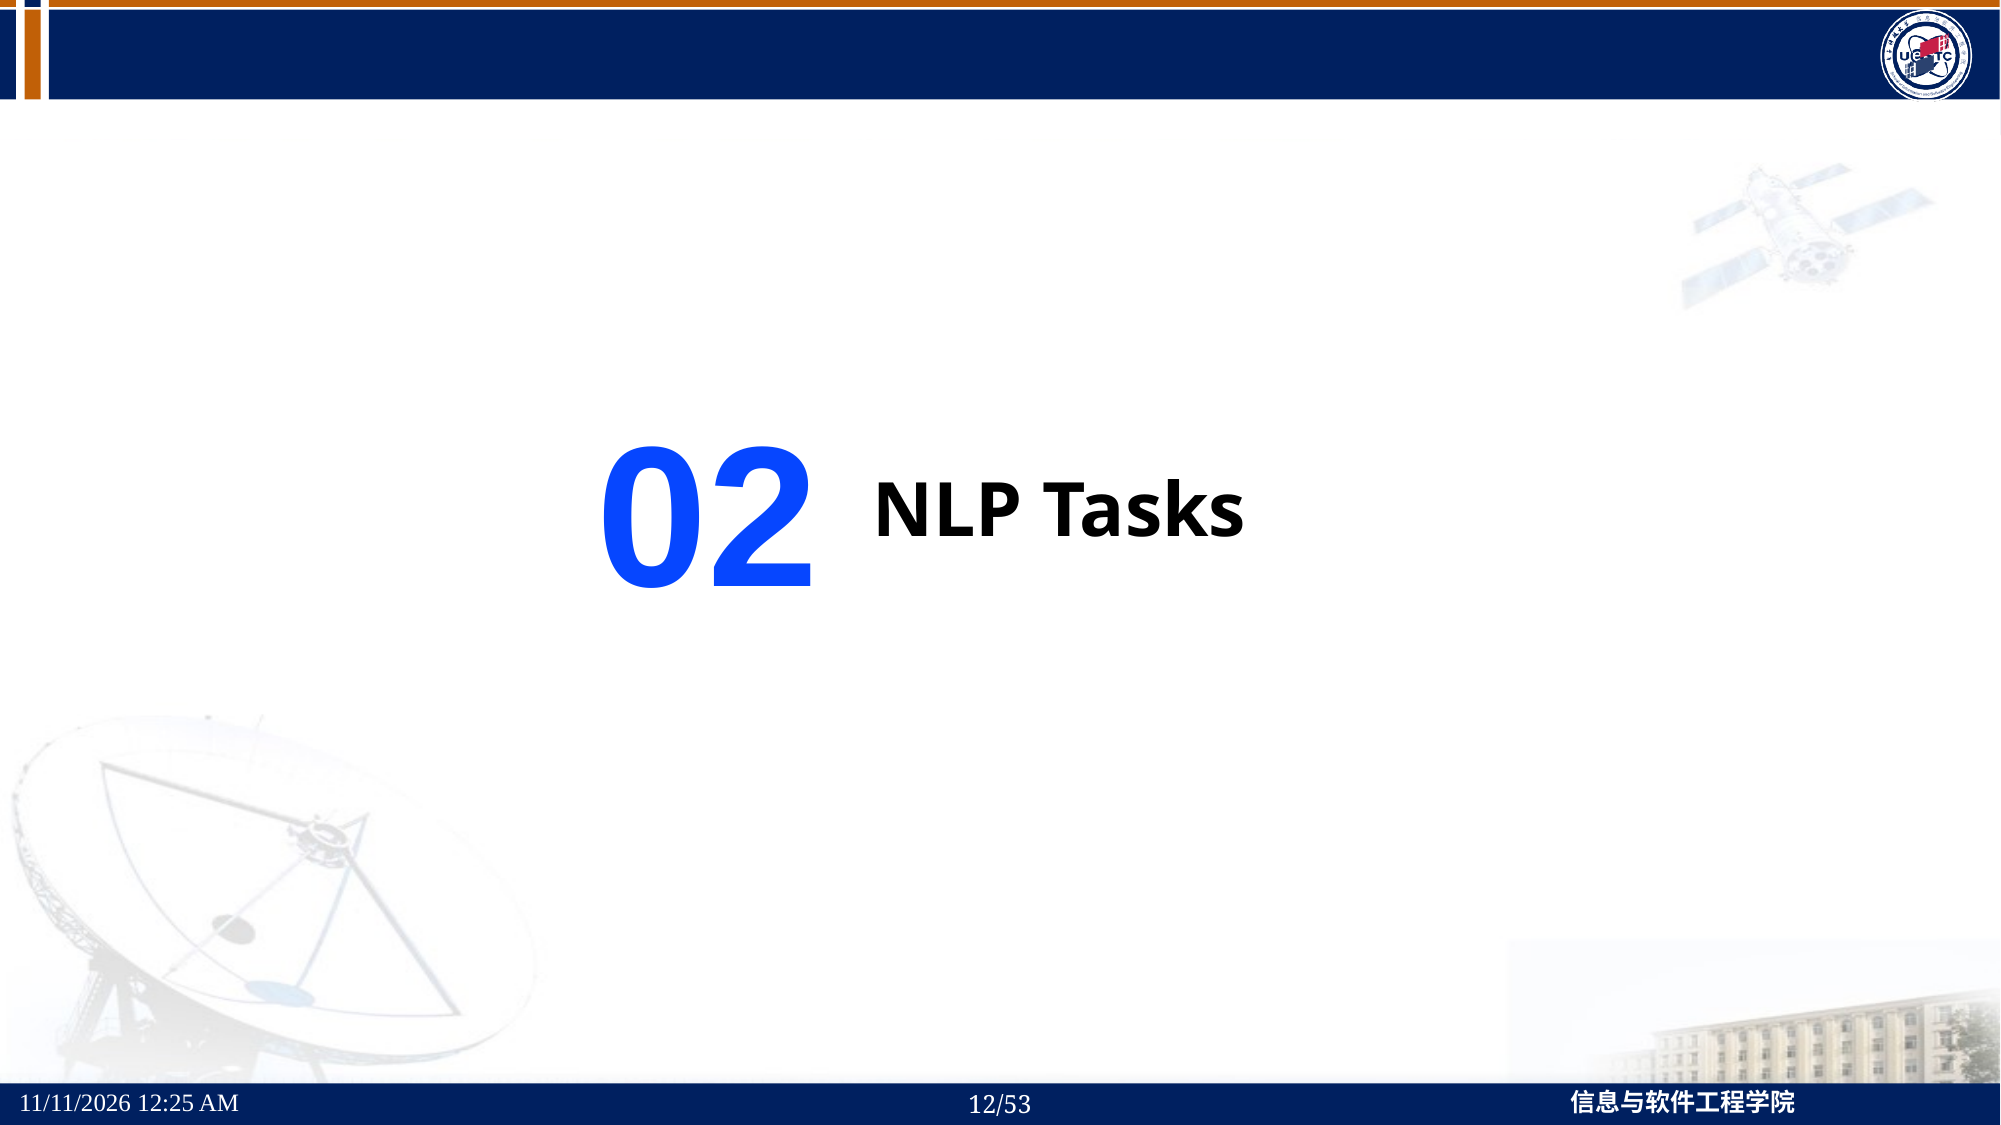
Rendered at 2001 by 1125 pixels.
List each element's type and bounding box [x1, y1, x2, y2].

text_box [579, 378, 1267, 637]
picture [0, 0, 2001, 1125]
picture [1880, 9, 1977, 102]
